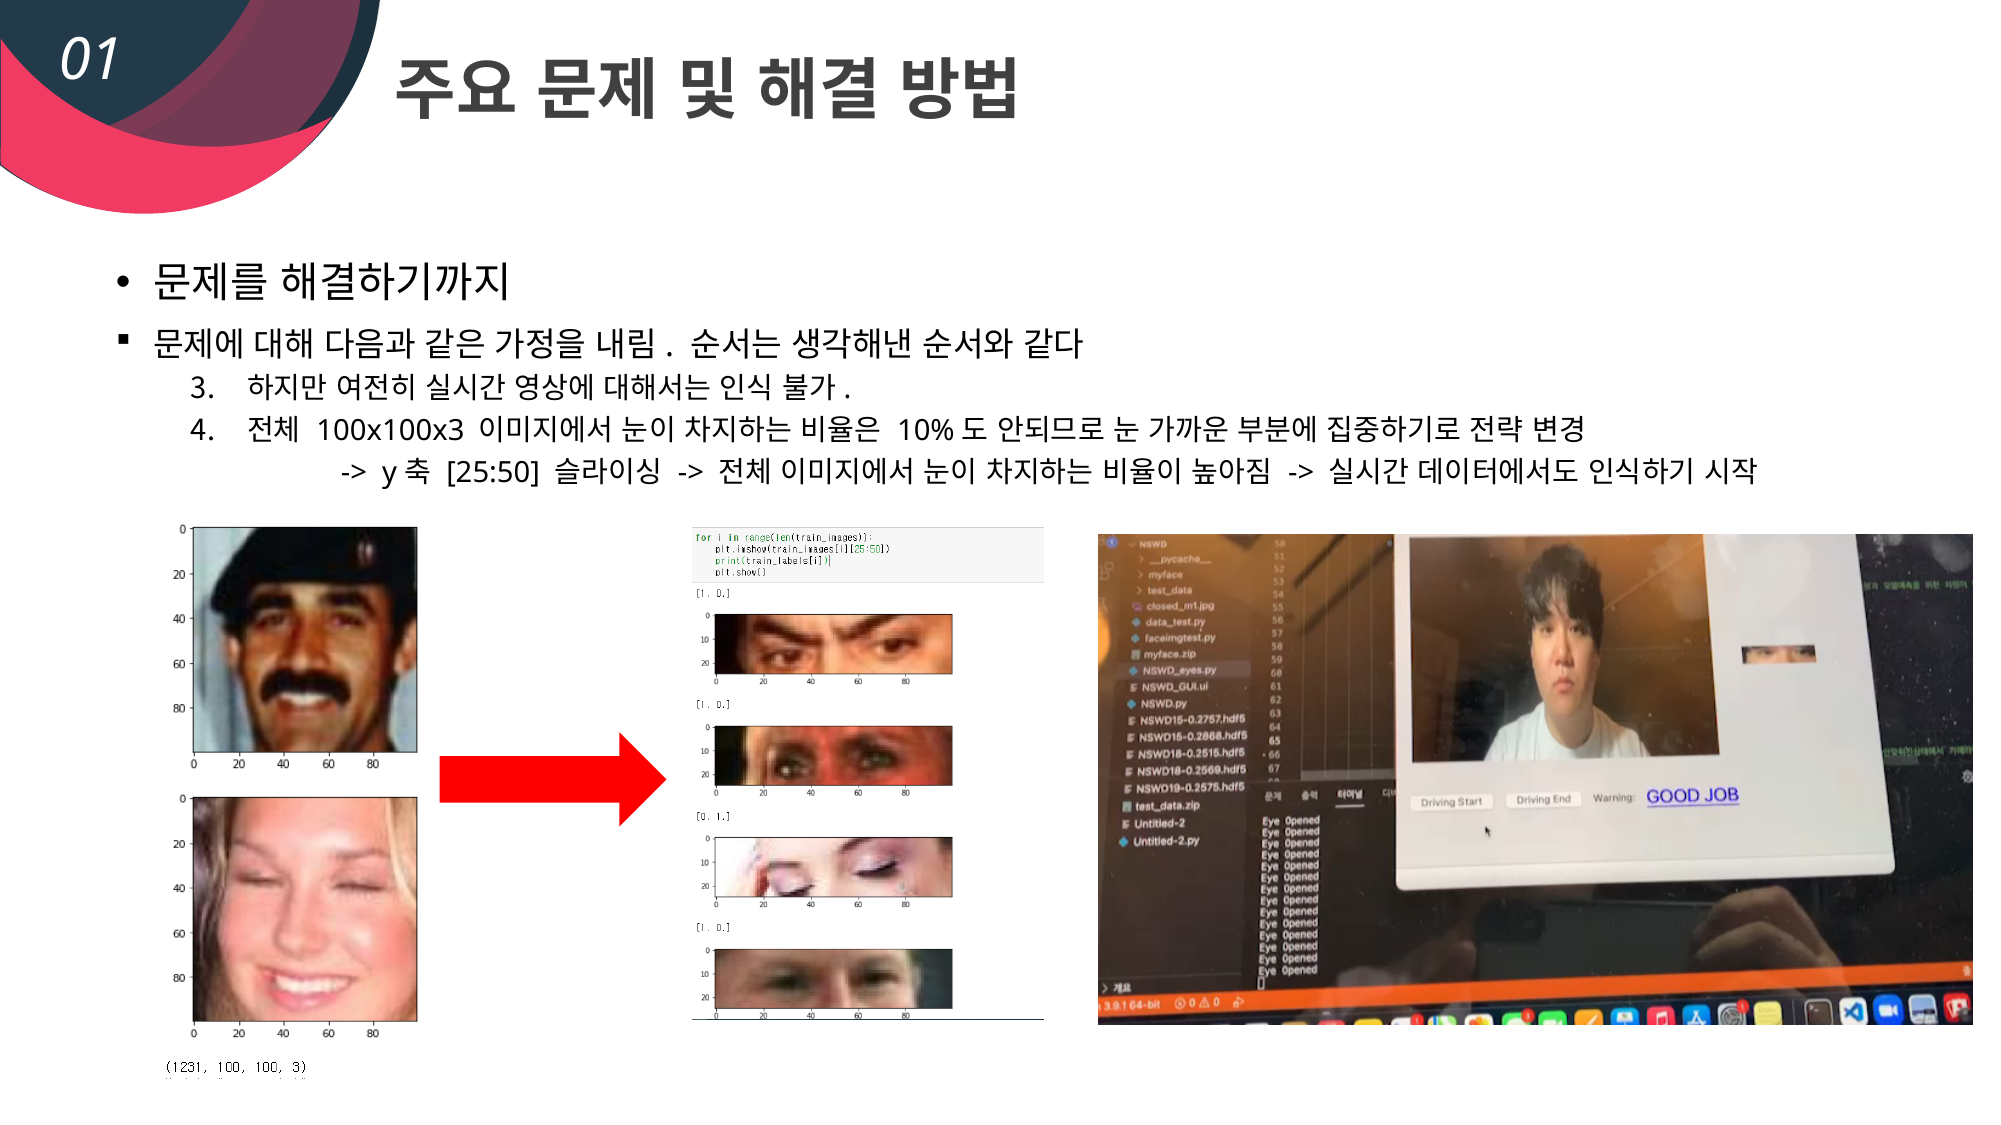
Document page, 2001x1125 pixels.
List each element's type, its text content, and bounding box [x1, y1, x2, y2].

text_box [0, 0, 380, 275]
picture [692, 527, 1044, 1020]
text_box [1097, 533, 1974, 1026]
picture [158, 507, 454, 1079]
text_box [454, 732, 667, 827]
text_box 문제를 해결하기까지 문제에 대해 다음과 같은 가정을 내림. 순서는 생각해낸 순서와 같다 하지만 여전히 실시간 영상에 대해서는 인식 불가. 전체 100x100x3 이미지에서 눈이 차지하는 비율은 10%도 안되므로 눈 가까운 부분에 집중하기로 전략 변경 -> y축 [25:50] 슬라이싱 -> 전체 이미지에서 눈이 차지하는 비율이 높아짐 -> 실시간 데이터에서도 인식하기 시작 [100, 254, 1814, 1021]
text_box 주요 문제 및 해결 방법 [380, 0, 1547, 135]
